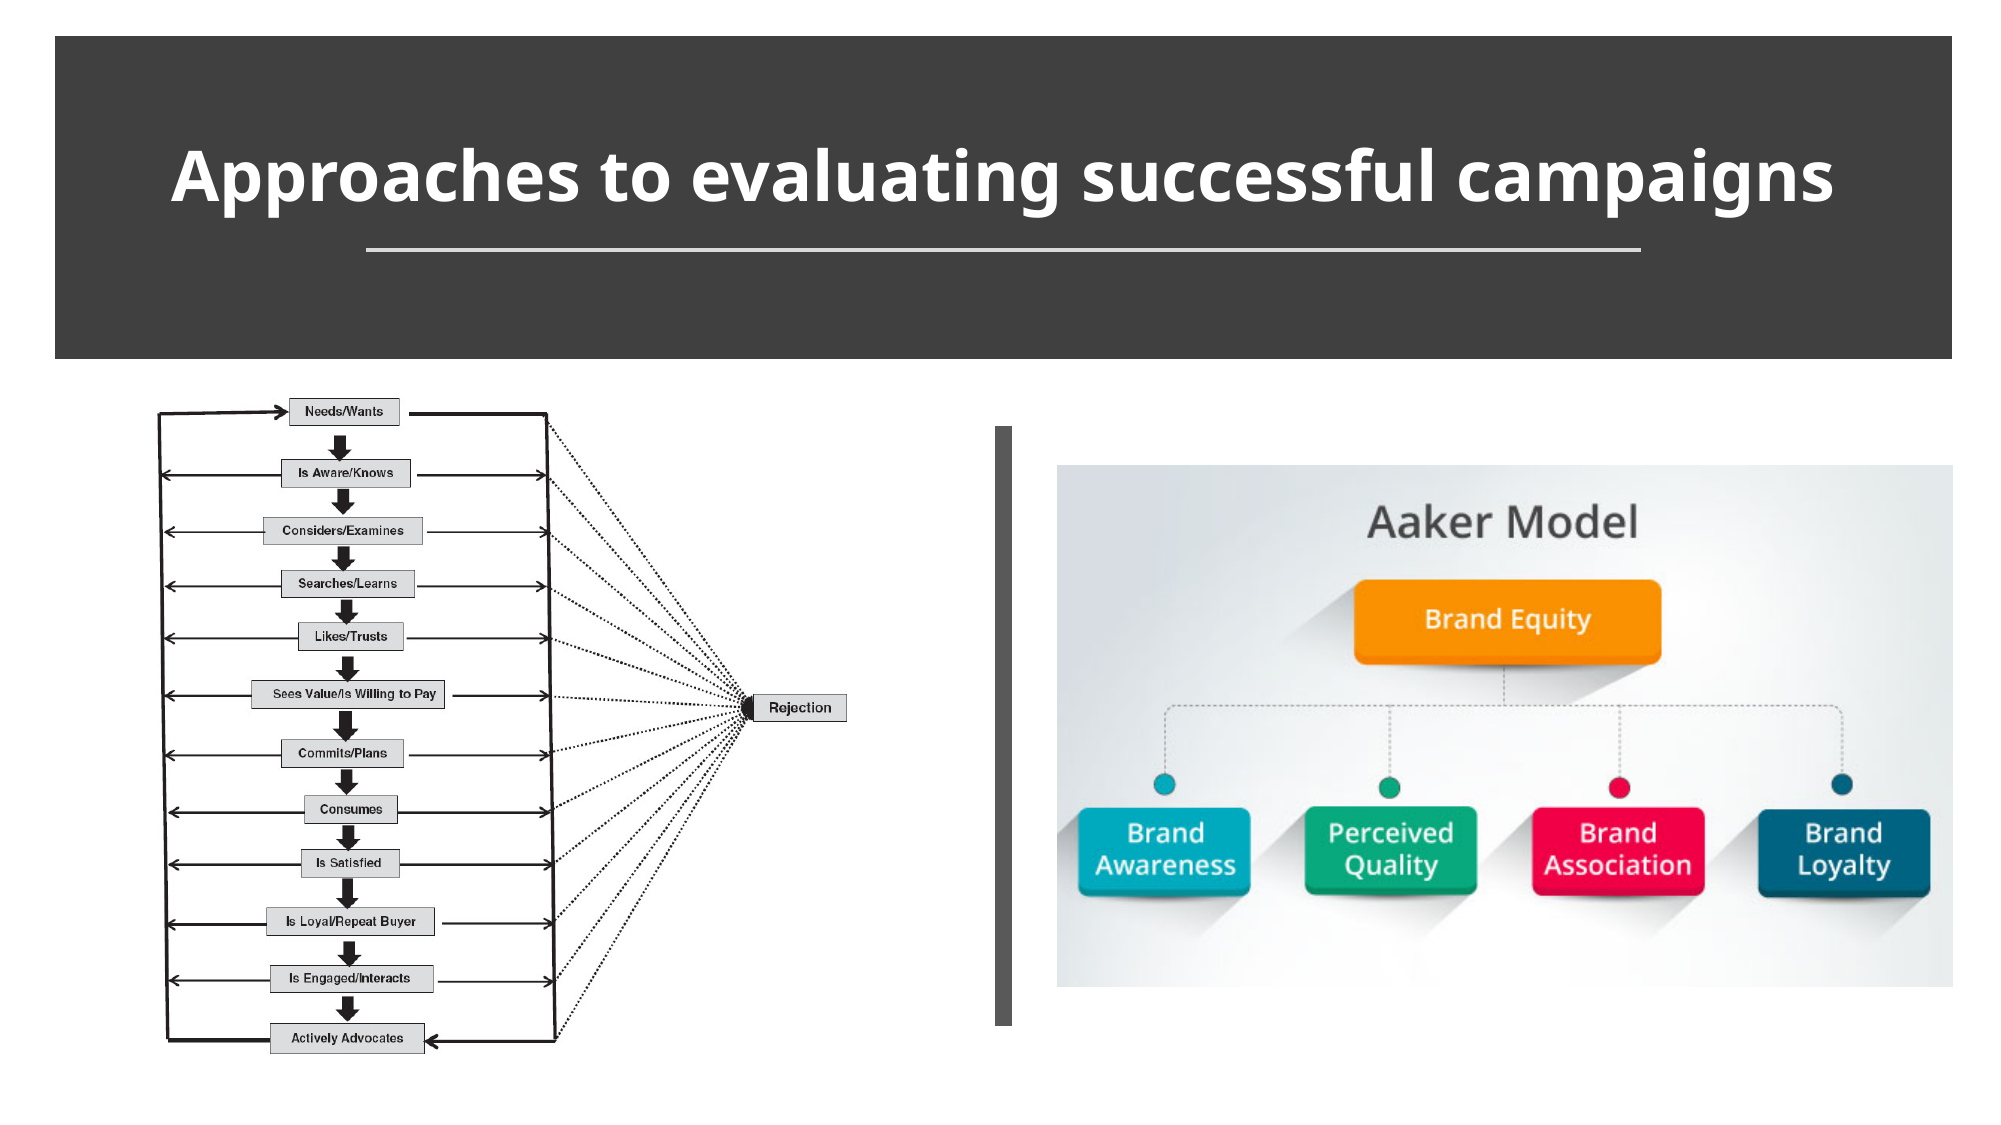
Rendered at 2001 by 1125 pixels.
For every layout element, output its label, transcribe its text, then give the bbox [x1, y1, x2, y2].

picture [1057, 465, 1953, 987]
title Approaches to evaluating successful campaigns [89, 71, 1917, 224]
text_box [64, 45, 1942, 350]
picture [157, 398, 847, 1054]
